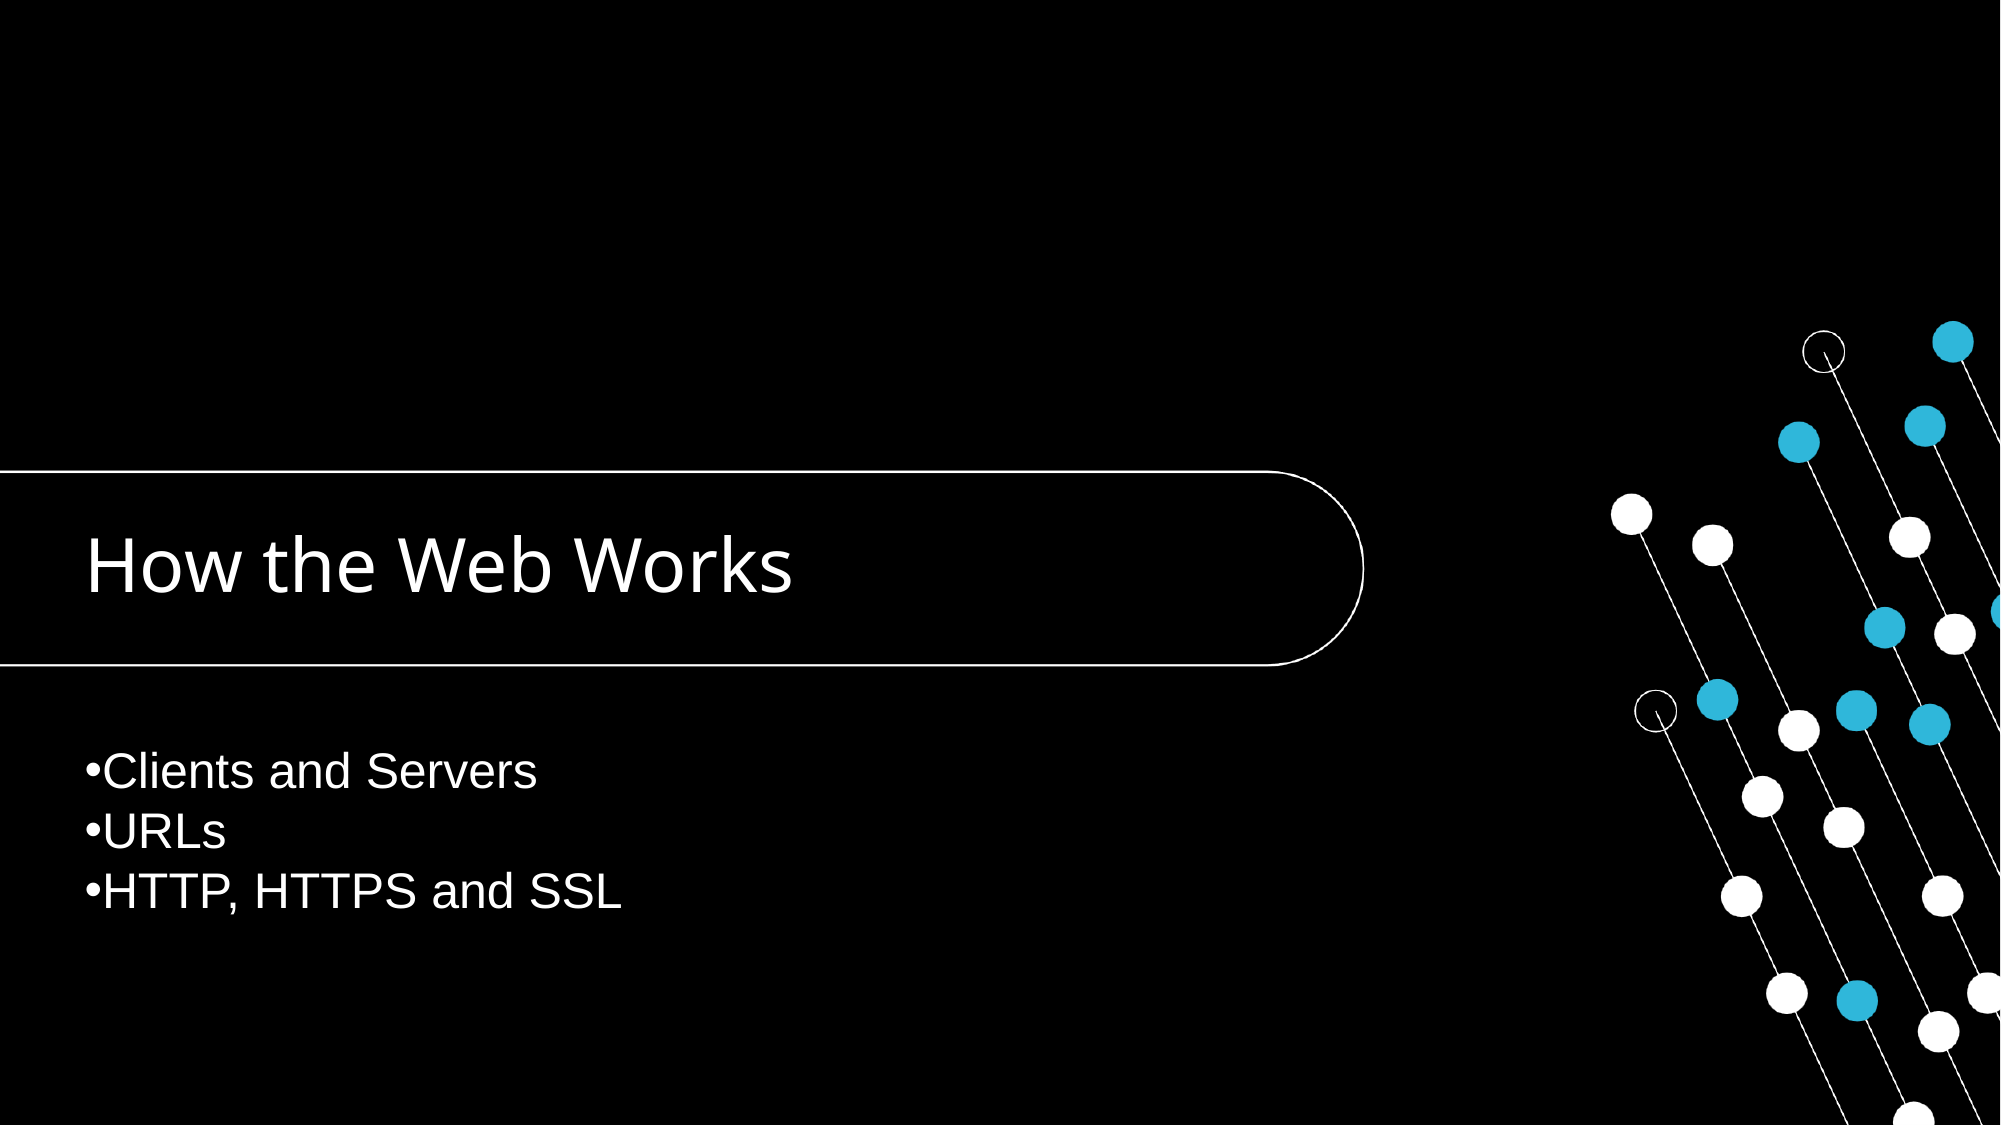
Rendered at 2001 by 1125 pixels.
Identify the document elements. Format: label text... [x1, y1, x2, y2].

subtitle Clients and Servers URLs HTTP, HTTPS and SSL [84, 731, 1278, 1041]
title How the Web Works [84, 472, 1278, 665]
picture [0, 0, 2001, 1125]
